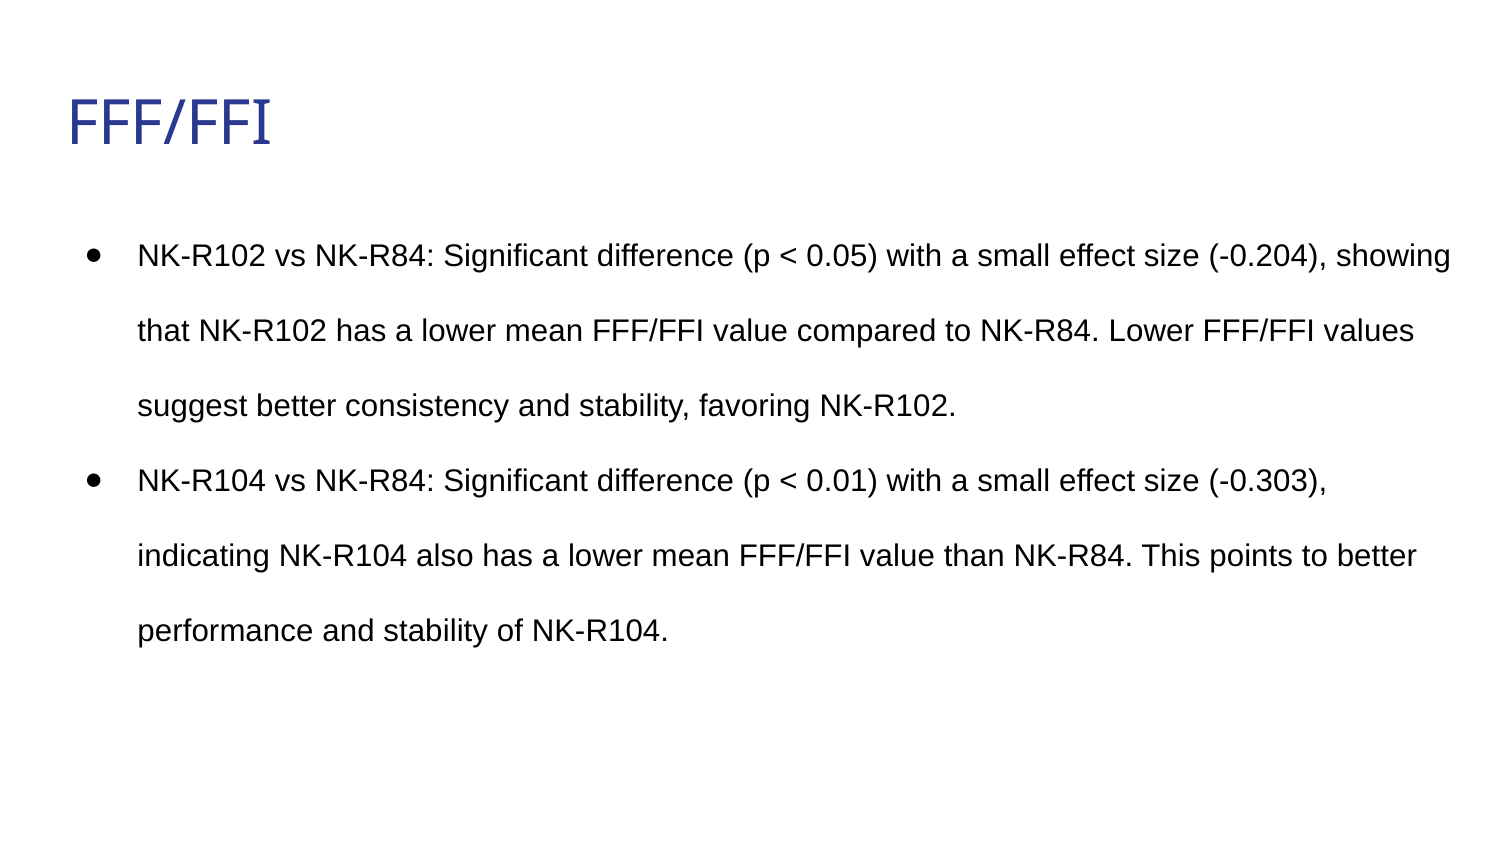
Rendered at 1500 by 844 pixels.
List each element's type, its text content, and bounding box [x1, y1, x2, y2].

text_box NK-R102 vs NK-R84: Significant difference (p < 0.05) with a small effect size (-0.204), showing that NK-R102 has a lower mean FFF/FFI value compared to NK-R84. Lower FFF/FFI values suggest better consistency and stability, favoring NK-R102. NK-R104 vs NK-R84: Significant difference (p < 0.01) with a small effect size (-0.303), indicating NK-R104 also has a lower mean FFF/FFI value than NK-R84. This points to better performance and stability of NK-R104. [47, 120, 1484, 714]
title FFF/FFI [51, 67, 1449, 120]
